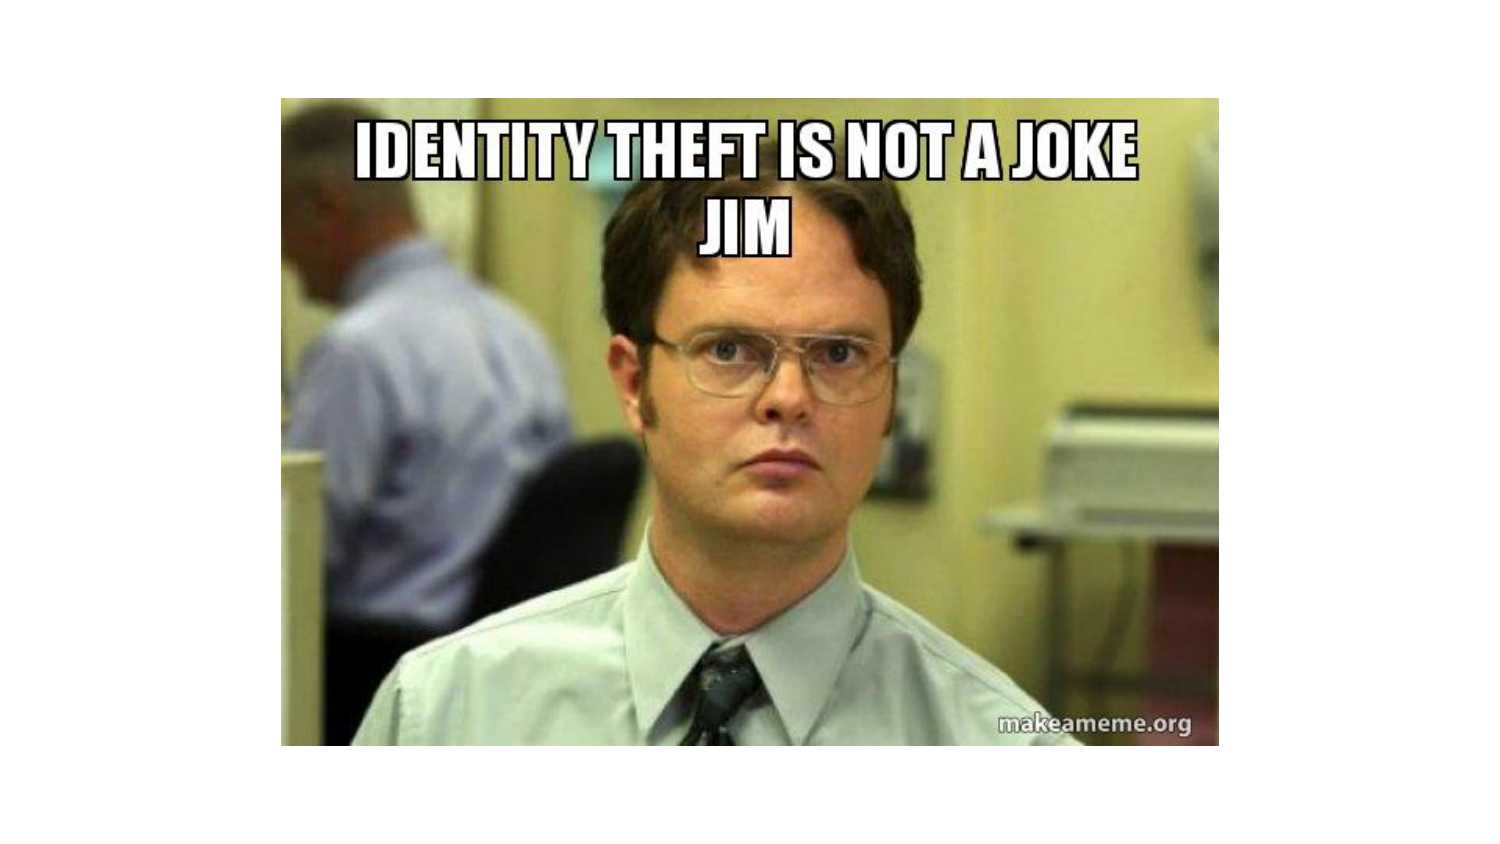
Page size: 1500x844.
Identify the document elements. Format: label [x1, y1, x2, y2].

picture [281, 98, 1219, 746]
